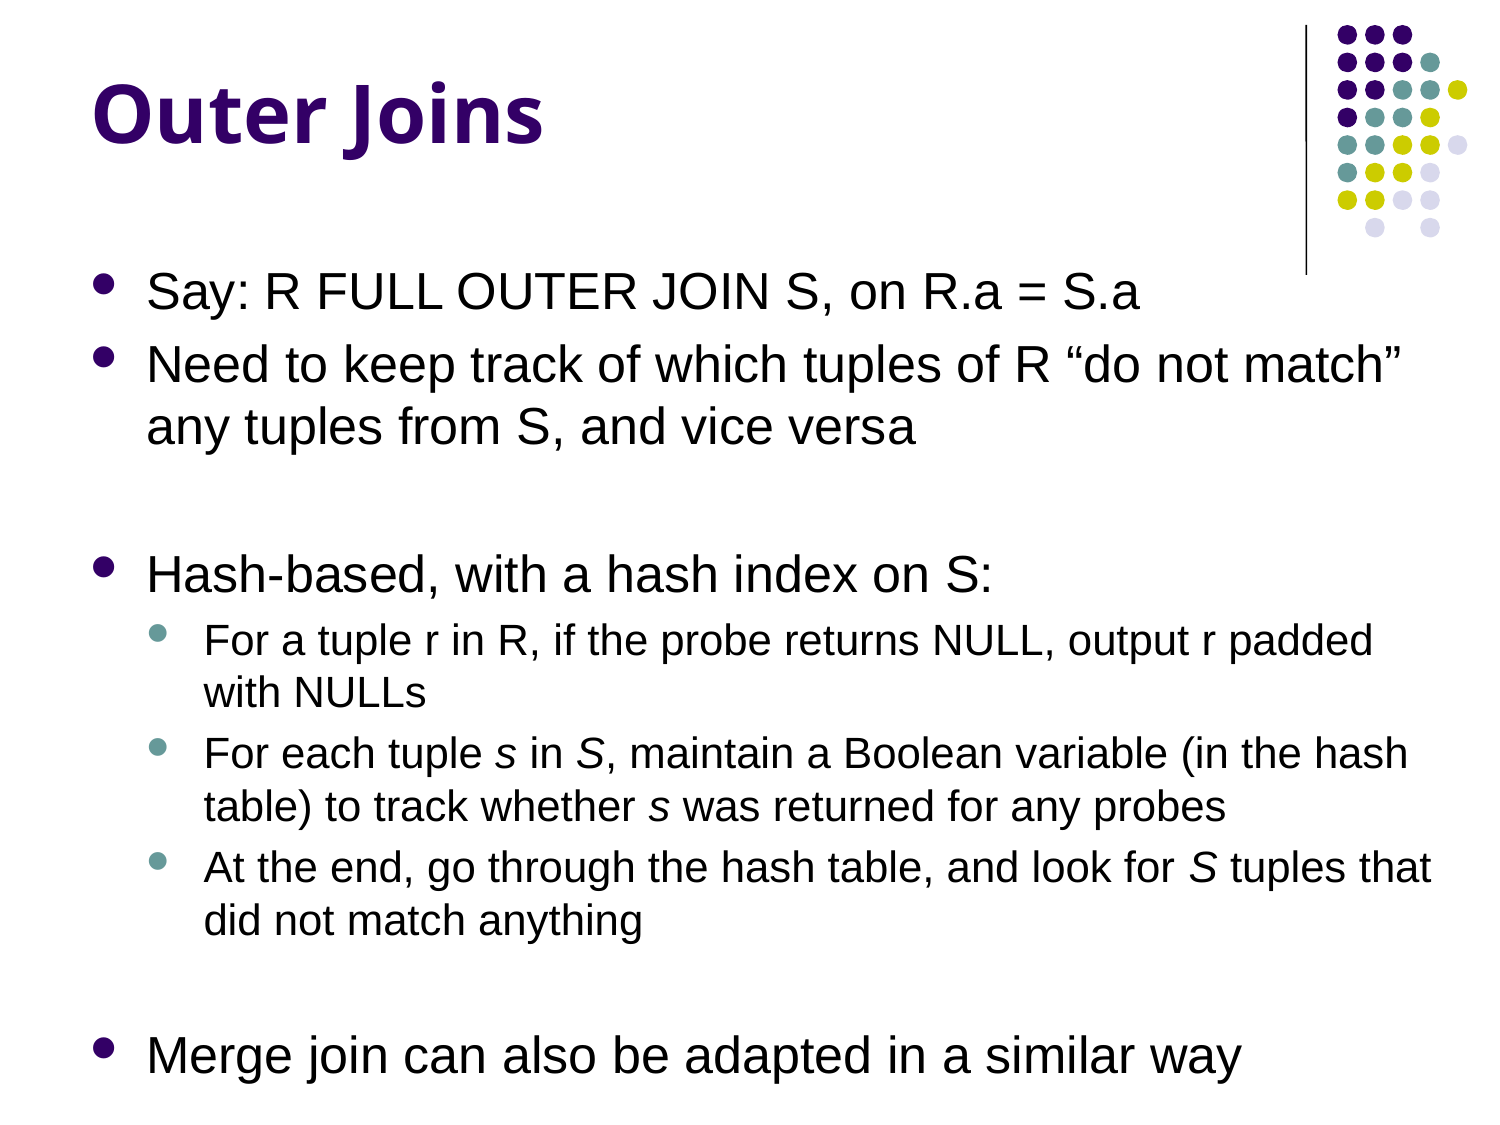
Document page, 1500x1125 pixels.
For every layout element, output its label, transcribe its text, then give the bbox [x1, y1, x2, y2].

title Outer Joins [74, 0, 1313, 168]
list Say: R FULL OUTER JOIN S, on R.a = S.a Need to keep track of which tuples of R “do not match” any tuples from S, and vice versa Hash-based, with a hash index on S: For a tuple r in R, if the probe returns NULL, output r padded with NULLs For each tuple s in S, maintain a Boolean variable (in the hash table) to track whether s was returned for any probes At the end, go through the hash table, and look for S tuples that did not match anything Merge join can also be adapted in a similar way [74, 249, 1479, 1063]
